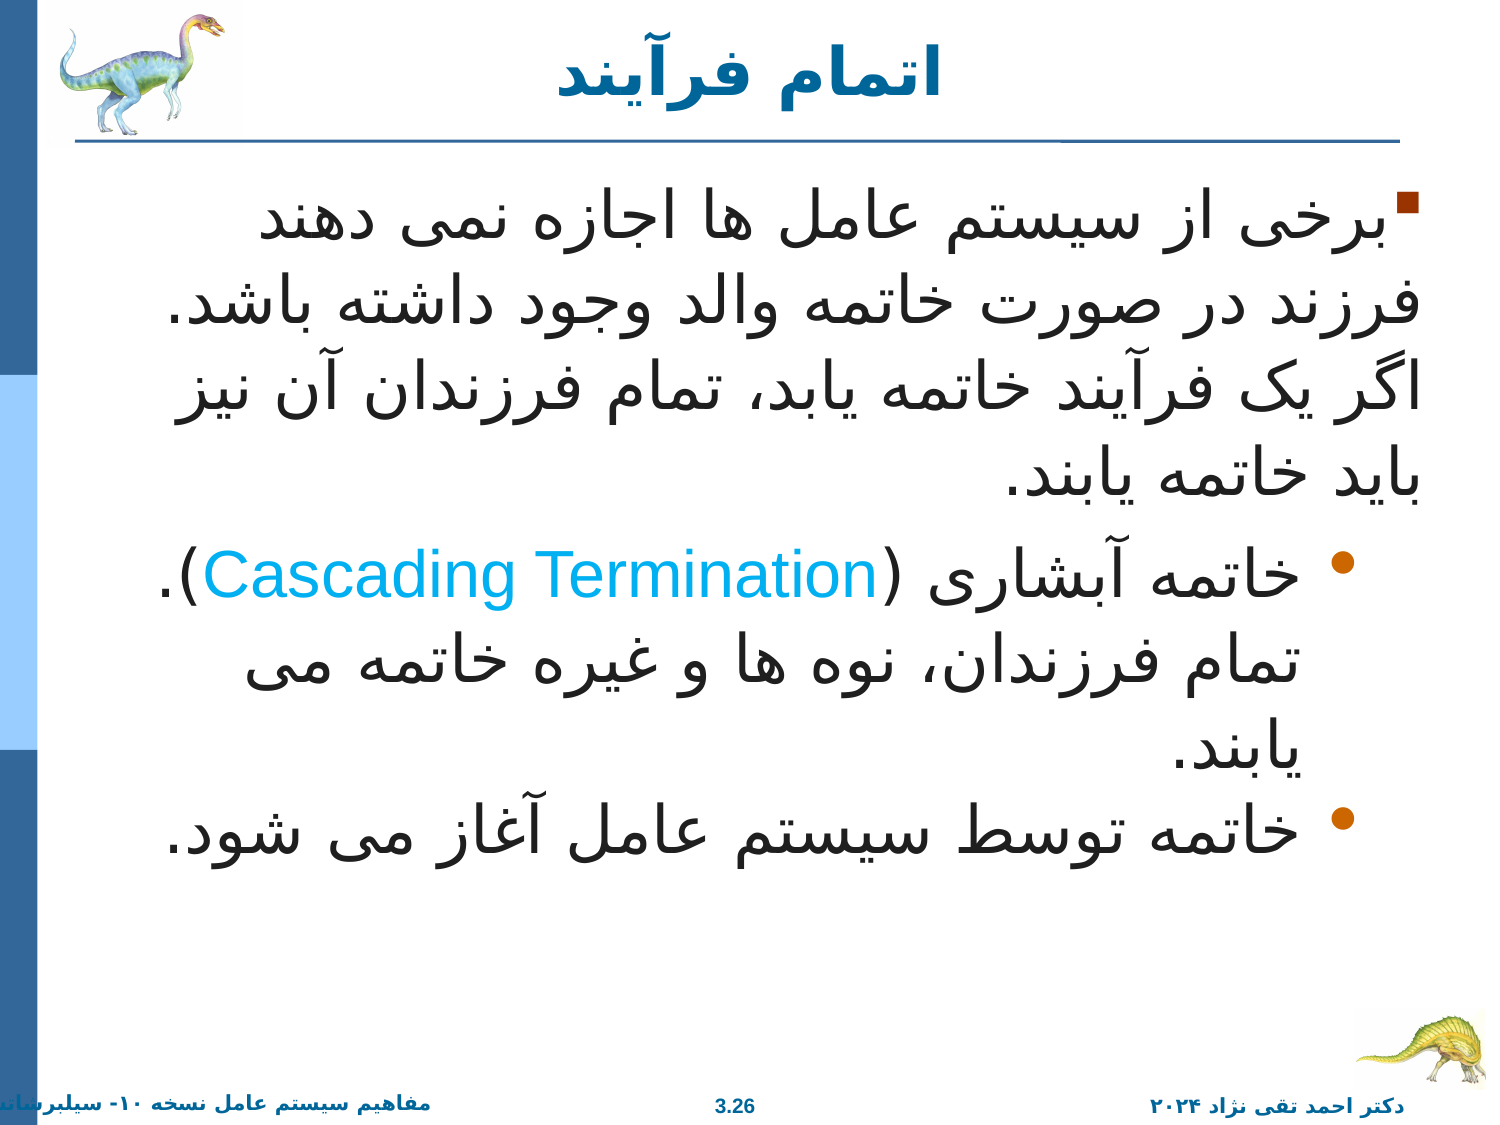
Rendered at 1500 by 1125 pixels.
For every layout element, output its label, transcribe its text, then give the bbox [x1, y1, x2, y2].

picture [1354, 1008, 1486, 1090]
title اتمام فرآیند [75, 22, 1425, 117]
picture [46, 0, 243, 149]
list برخی از سیستم عامل ها اجازه نمی دهند فرزند در صورت خاتمه والد وجود داشته باشد. اگر یک فرآیند خاتمه یابد، تمام فرزندان آن نیز باید خاتمه یابند. خاتمه آبشاری (Cascading Termination). تمام فرزندان، نوه ها و غیره خاتمه می یابند. خاتمه توسط سیستم عامل آغاز می شود. [75, 158, 1440, 1042]
